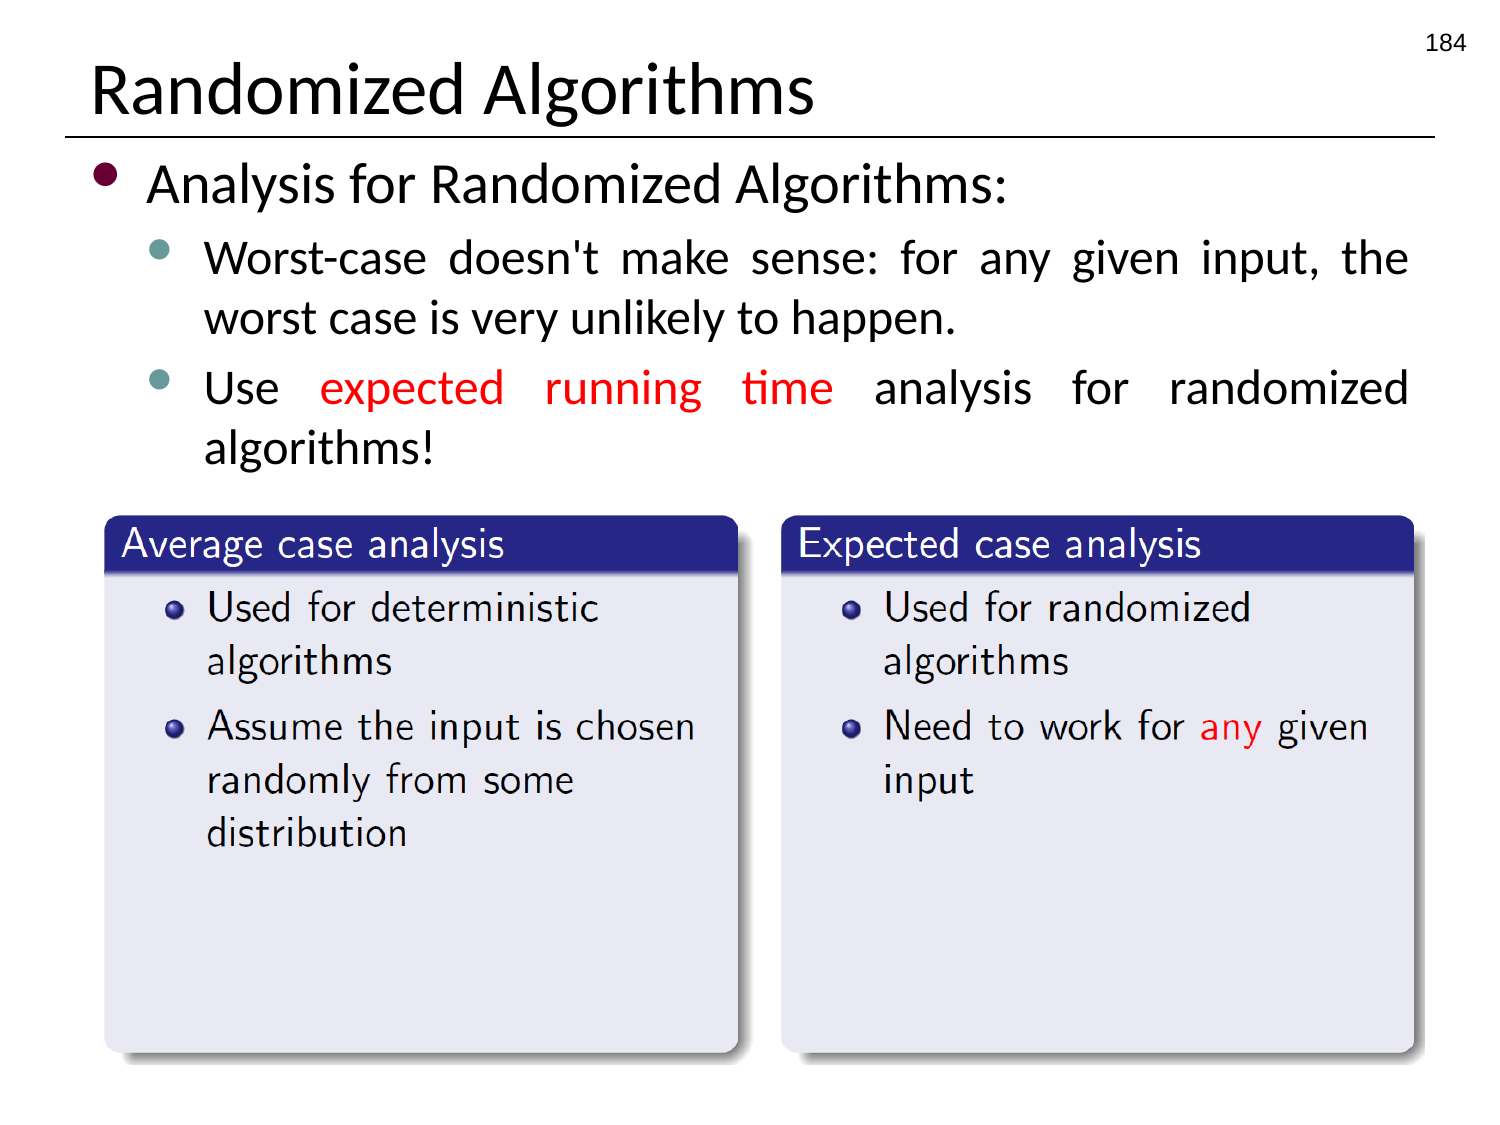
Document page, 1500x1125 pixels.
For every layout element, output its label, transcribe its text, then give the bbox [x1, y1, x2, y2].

picture [100, 506, 1426, 1065]
title Randomized Algorithms [75, 20, 1425, 137]
list Analysis for Randomized Algorithms: Worst-case doesn't make sense: for any given input, the worst case is very unlikely to happen. Use expected running time analysis for randomized algorithms! [75, 137, 1425, 948]
slide_number 184 [1131, 18, 1483, 62]
